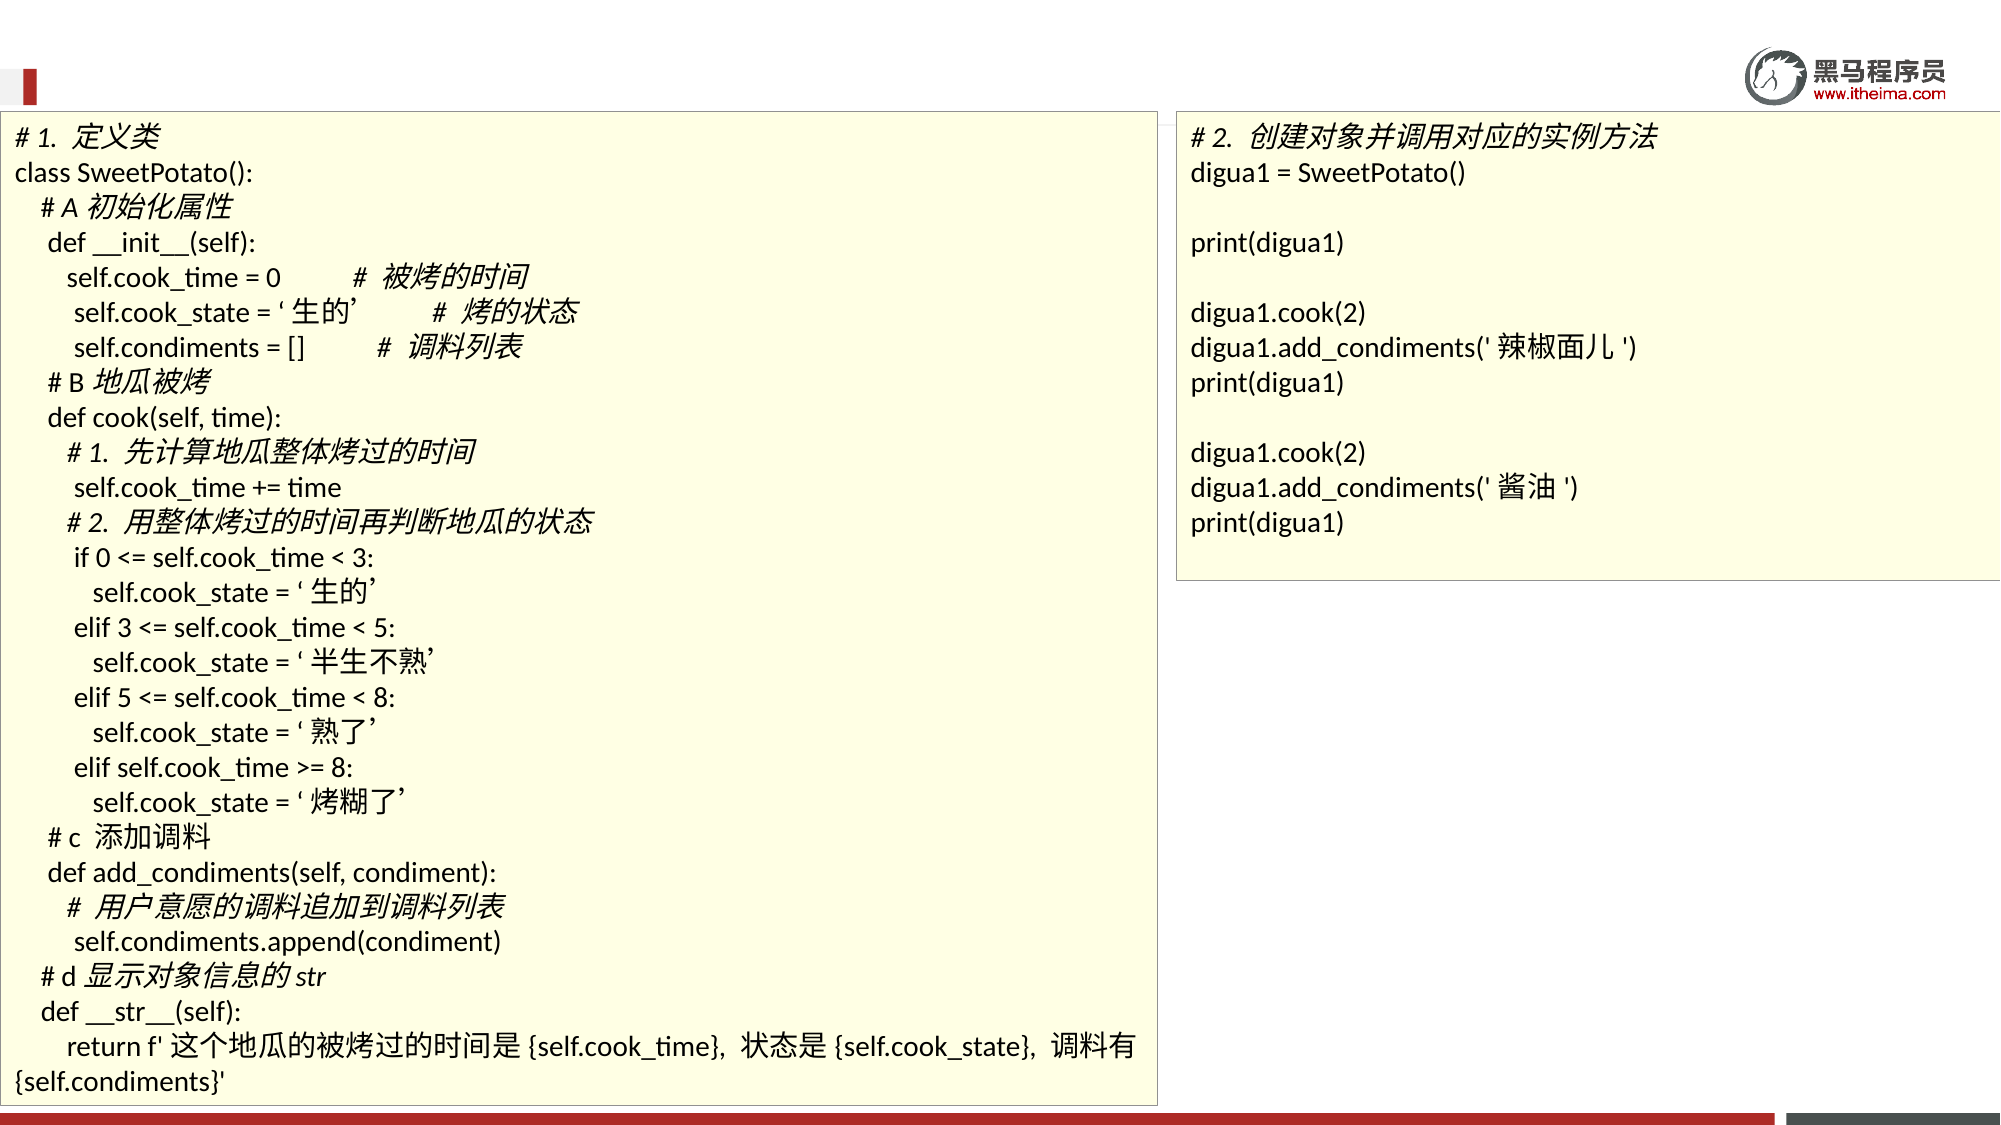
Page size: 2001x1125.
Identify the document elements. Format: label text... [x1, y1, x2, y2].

text_box # 2. 创建对象并调用对应的实例方法 digua1 = SweetPotato() print(digua1) digua1.cook(2) digua1.add_condiments('辣椒面儿') print(digua1) digua1.cook(2) digua1.add_condiments('酱油') print(digua1) [1175, 111, 2000, 581]
text_box # 1. 定义类 class SweetPotato(): # A初始化属性 def __init__(self): self.cook_time = 0 # 被烤的时间 self.cook_state = ‘生的’ # 烤的状态 self.condiments = [] # 调料列表 # B地瓜被烤 def cook(self, time): # 1. 先计算地瓜整体烤过的时间 self.cook_time += time # 2. 用整体烤过的时间再判断地瓜的状态 if 0 <= self.cook_time < 3: self.cook_state = ‘生的’ elif 3 <= self.cook_time < 5: self.cook_state = ‘半生不熟’ elif 5 <= self.cook_time < 8: self.cook_state = ‘熟了’ elif self.cook_time >= 8: self.cook_state = ‘烤糊了’ # c 添加调料 def add_condiments(self, condiment): # 用户意愿的调料追加到调料列表 self.condiments.append(condiment) # d显示对象信息的str def __str__(self): return f'这个地瓜的被烤过的时间是{self.cook_time}, 状态是{self.cook_state}, 调料有{self.condiments}' [0, 111, 1158, 1105]
picture [1744, 46, 1946, 106]
